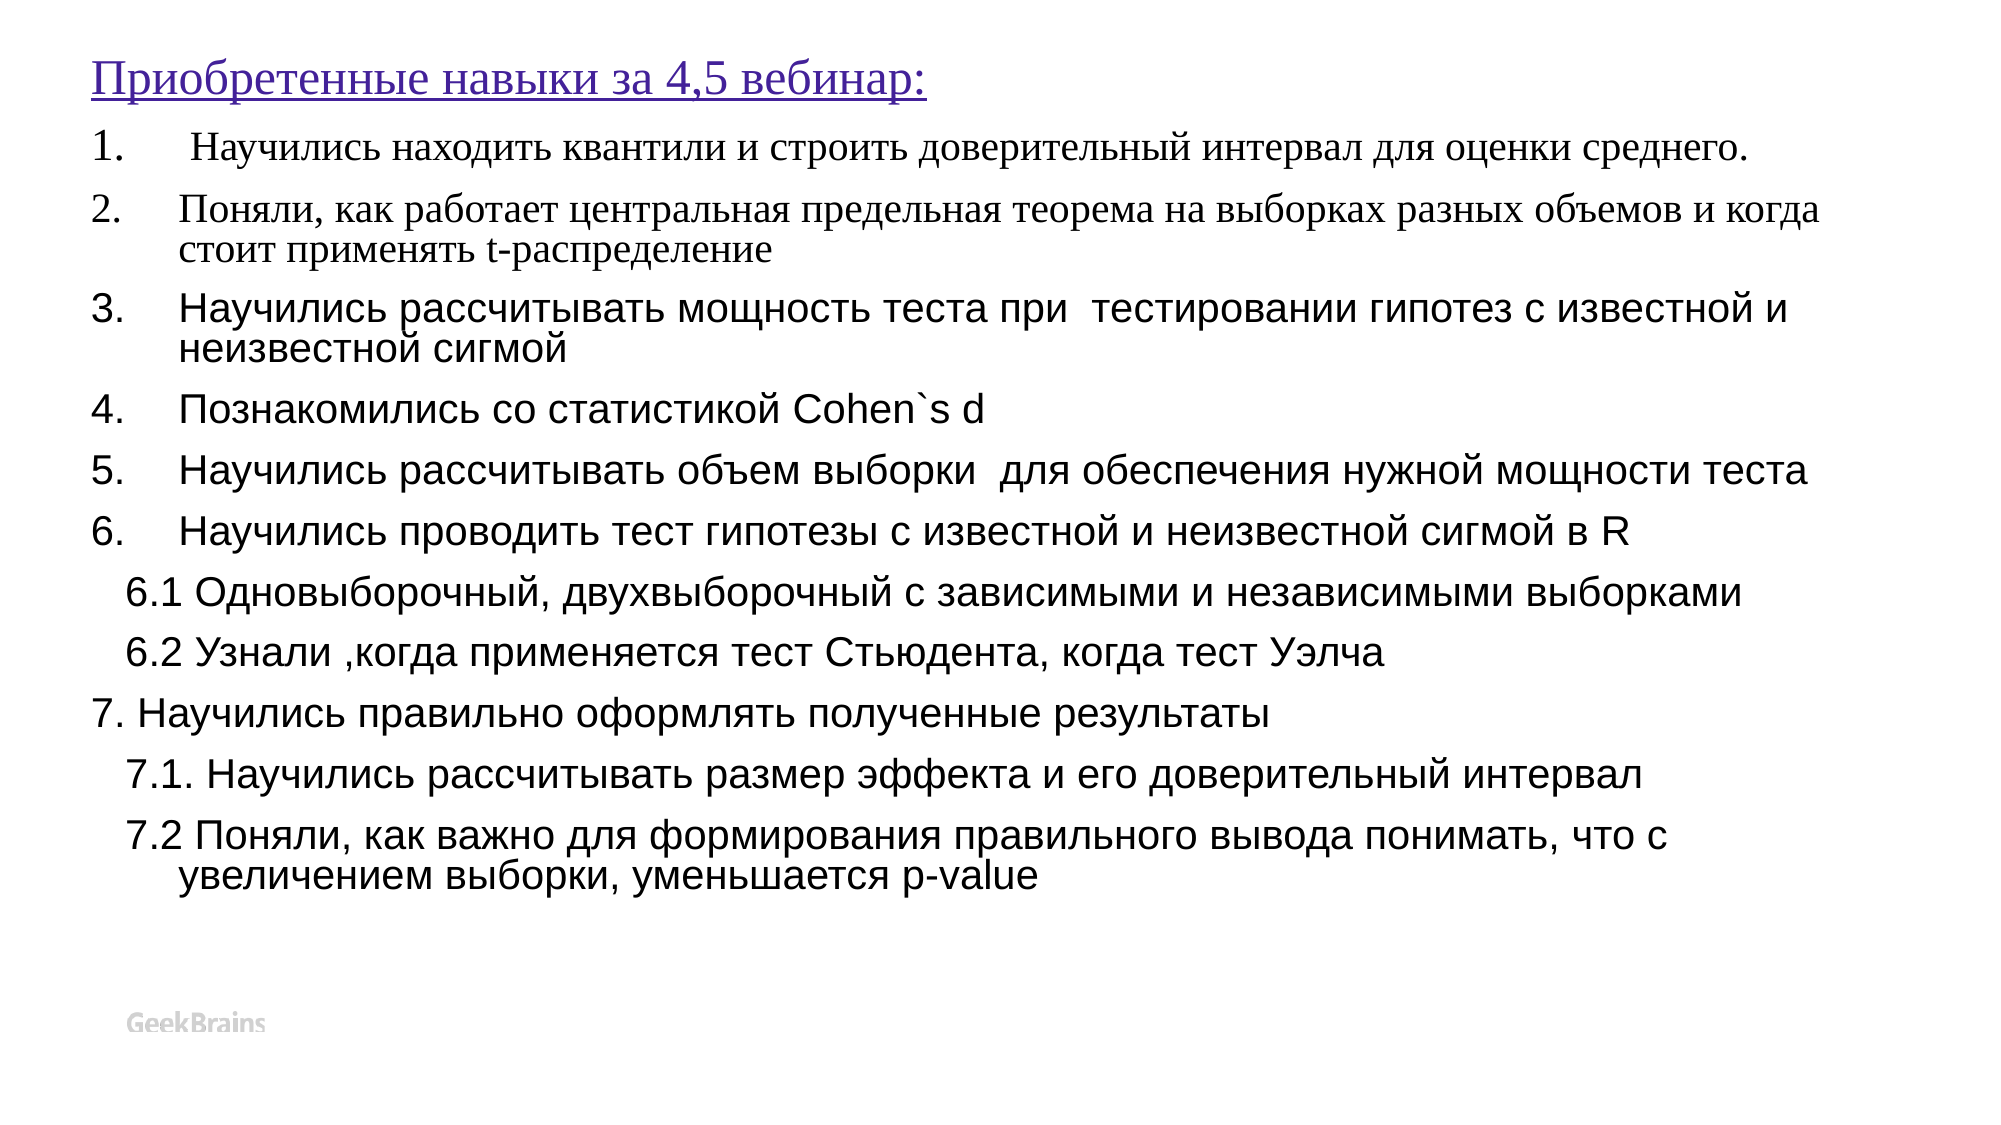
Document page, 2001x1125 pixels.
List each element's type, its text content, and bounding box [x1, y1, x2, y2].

text_box Приобретенные навыки за 4,5 вебинар: Научились находить квантили и строить доверительный интервал для оценки среднего. Поняли, как работает центральная предельная теорема на выборках разных объемов и когда стоит применять t-распределение Научились рассчитывать мощность теста при теcтировании гипотез с известной и неизвестной сигмой Познакомились со статистикой Cohen`s d Научились рассчитывать объем выборки для обеспечения нужной мощности теста Научились проводить тест гипотезы с известной и неизвестной сигмой в R 6.1 Одновыборочный, двухвыборочный с зависимыми и независимыми выборками 6.2 Узнали ,когда применяется тест Стьюдента, когда тест Уэлча 7. Научились правильно оформлять полученные результаты 7.1. Научились рассчитывать размер эффекта и его доверительный интервал 7.2 Поняли, как важно для формирования правильного вывода понимать, что с увеличением выборки, уменьшается p-value [76, 49, 1876, 792]
